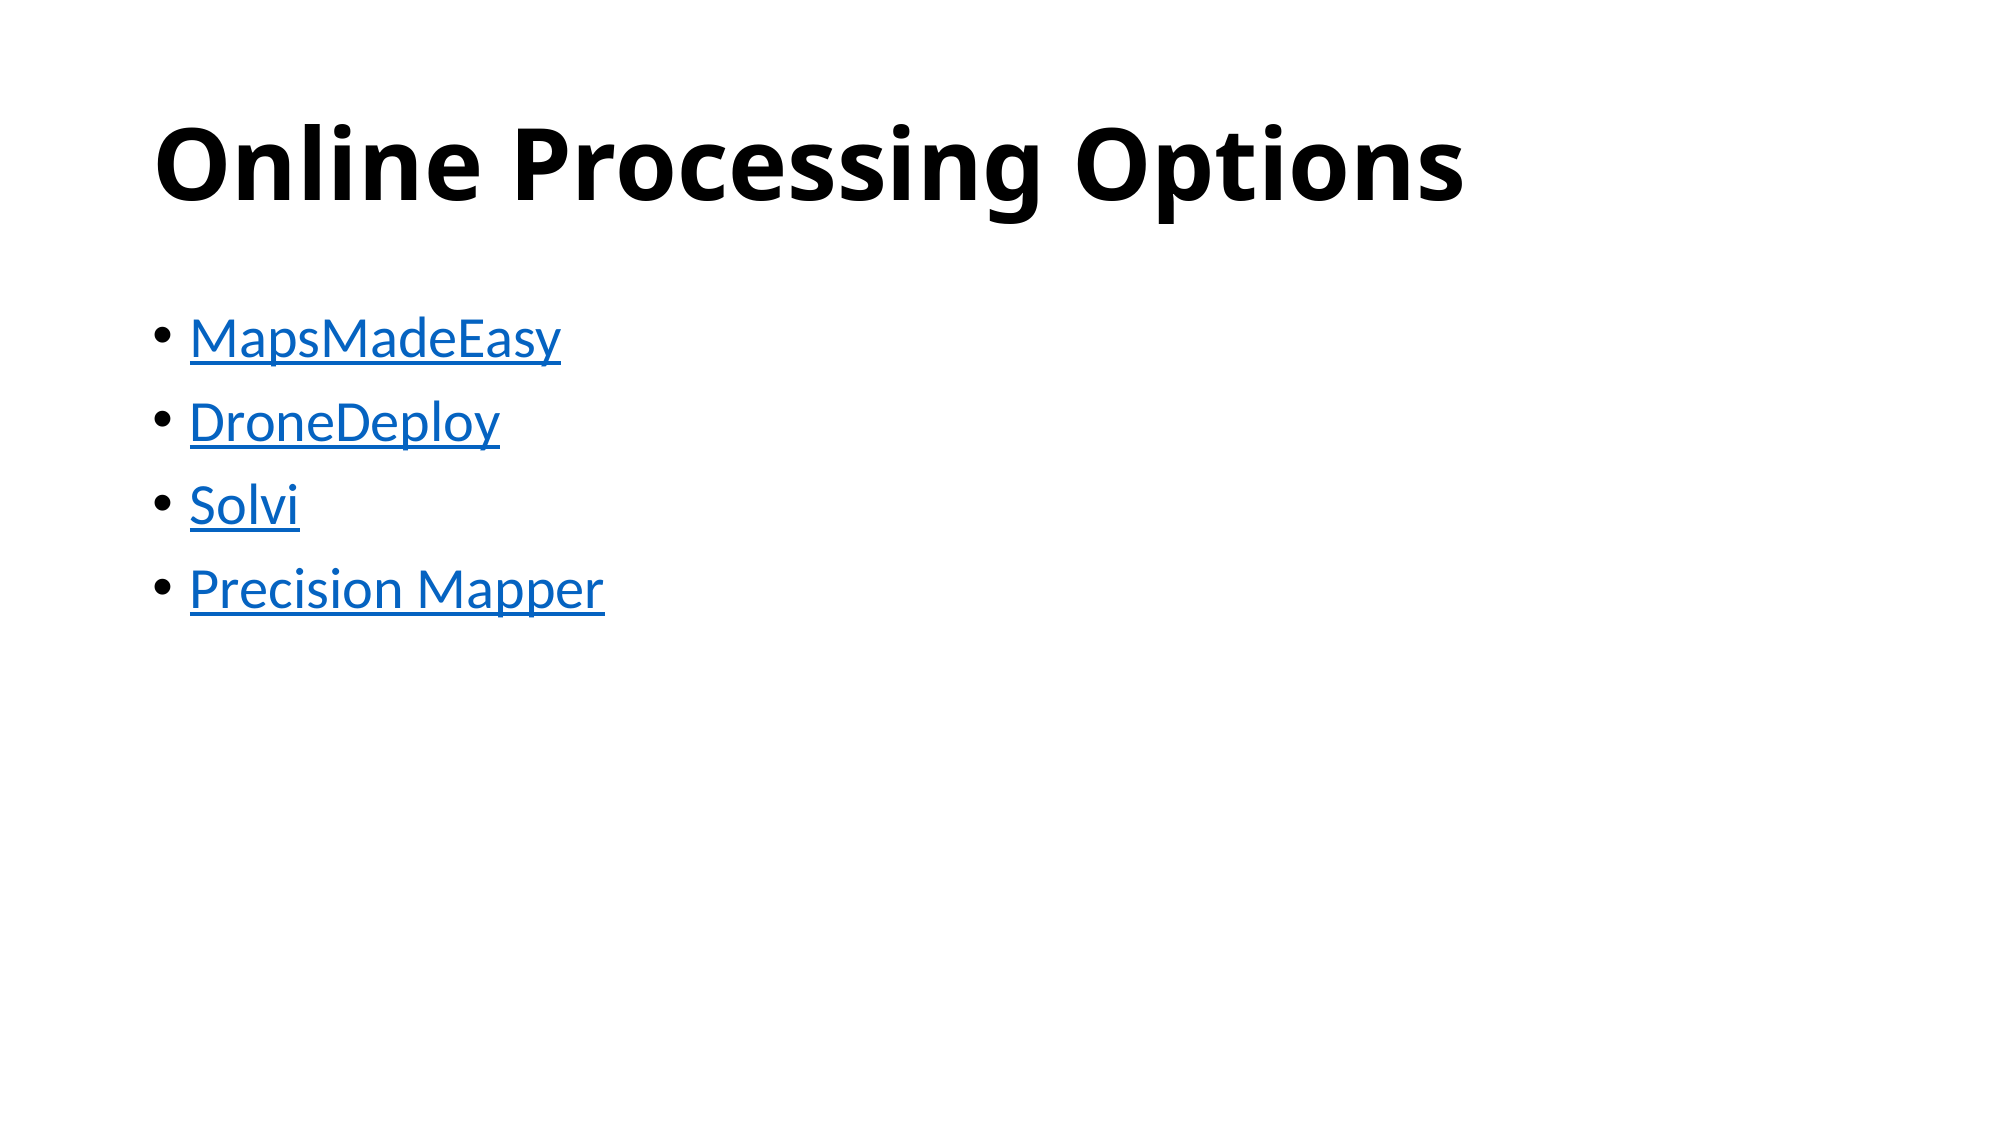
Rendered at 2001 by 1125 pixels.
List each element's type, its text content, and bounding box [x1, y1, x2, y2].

title Online Processing Options [137, 59, 1863, 278]
list MapsMadeEasy DroneDeploy Solvi Precision Mapper [137, 299, 1863, 1014]
